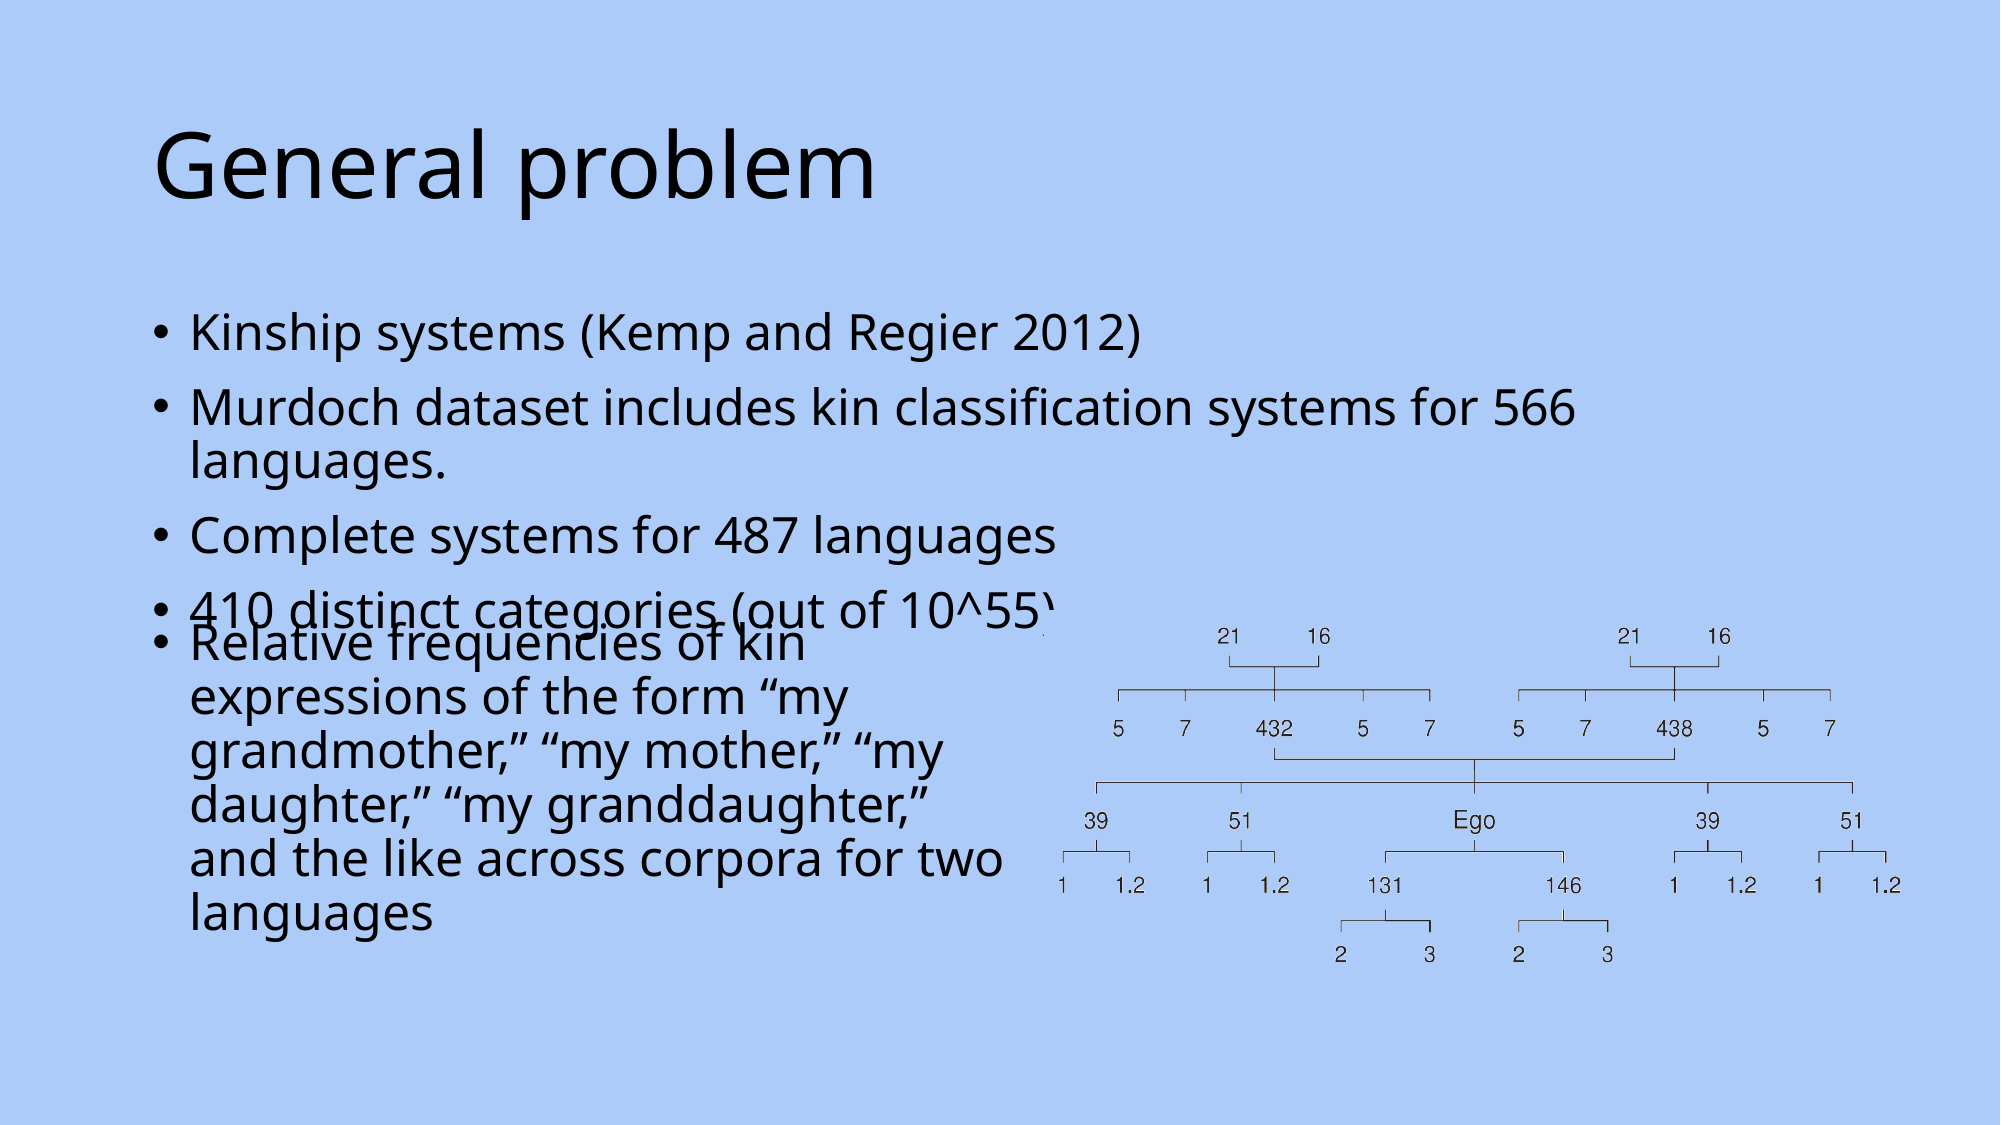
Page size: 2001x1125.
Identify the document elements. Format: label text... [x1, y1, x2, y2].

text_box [1043, 610, 1918, 977]
list Kinship systems (Kemp and Regier 2012) Murdoch dataset includes kin classification systems for 566 languages. Complete systems for 487 languages 410 distinct categories (out of 10^55) [137, 299, 1863, 1014]
title General problem [137, 59, 1863, 278]
text_box Relative frequencies of kin expressions of the form “my grandmother,” “my mother,” “my daughter,” “my granddaughter,” and the like across corpora for two languages [137, 610, 1030, 1036]
